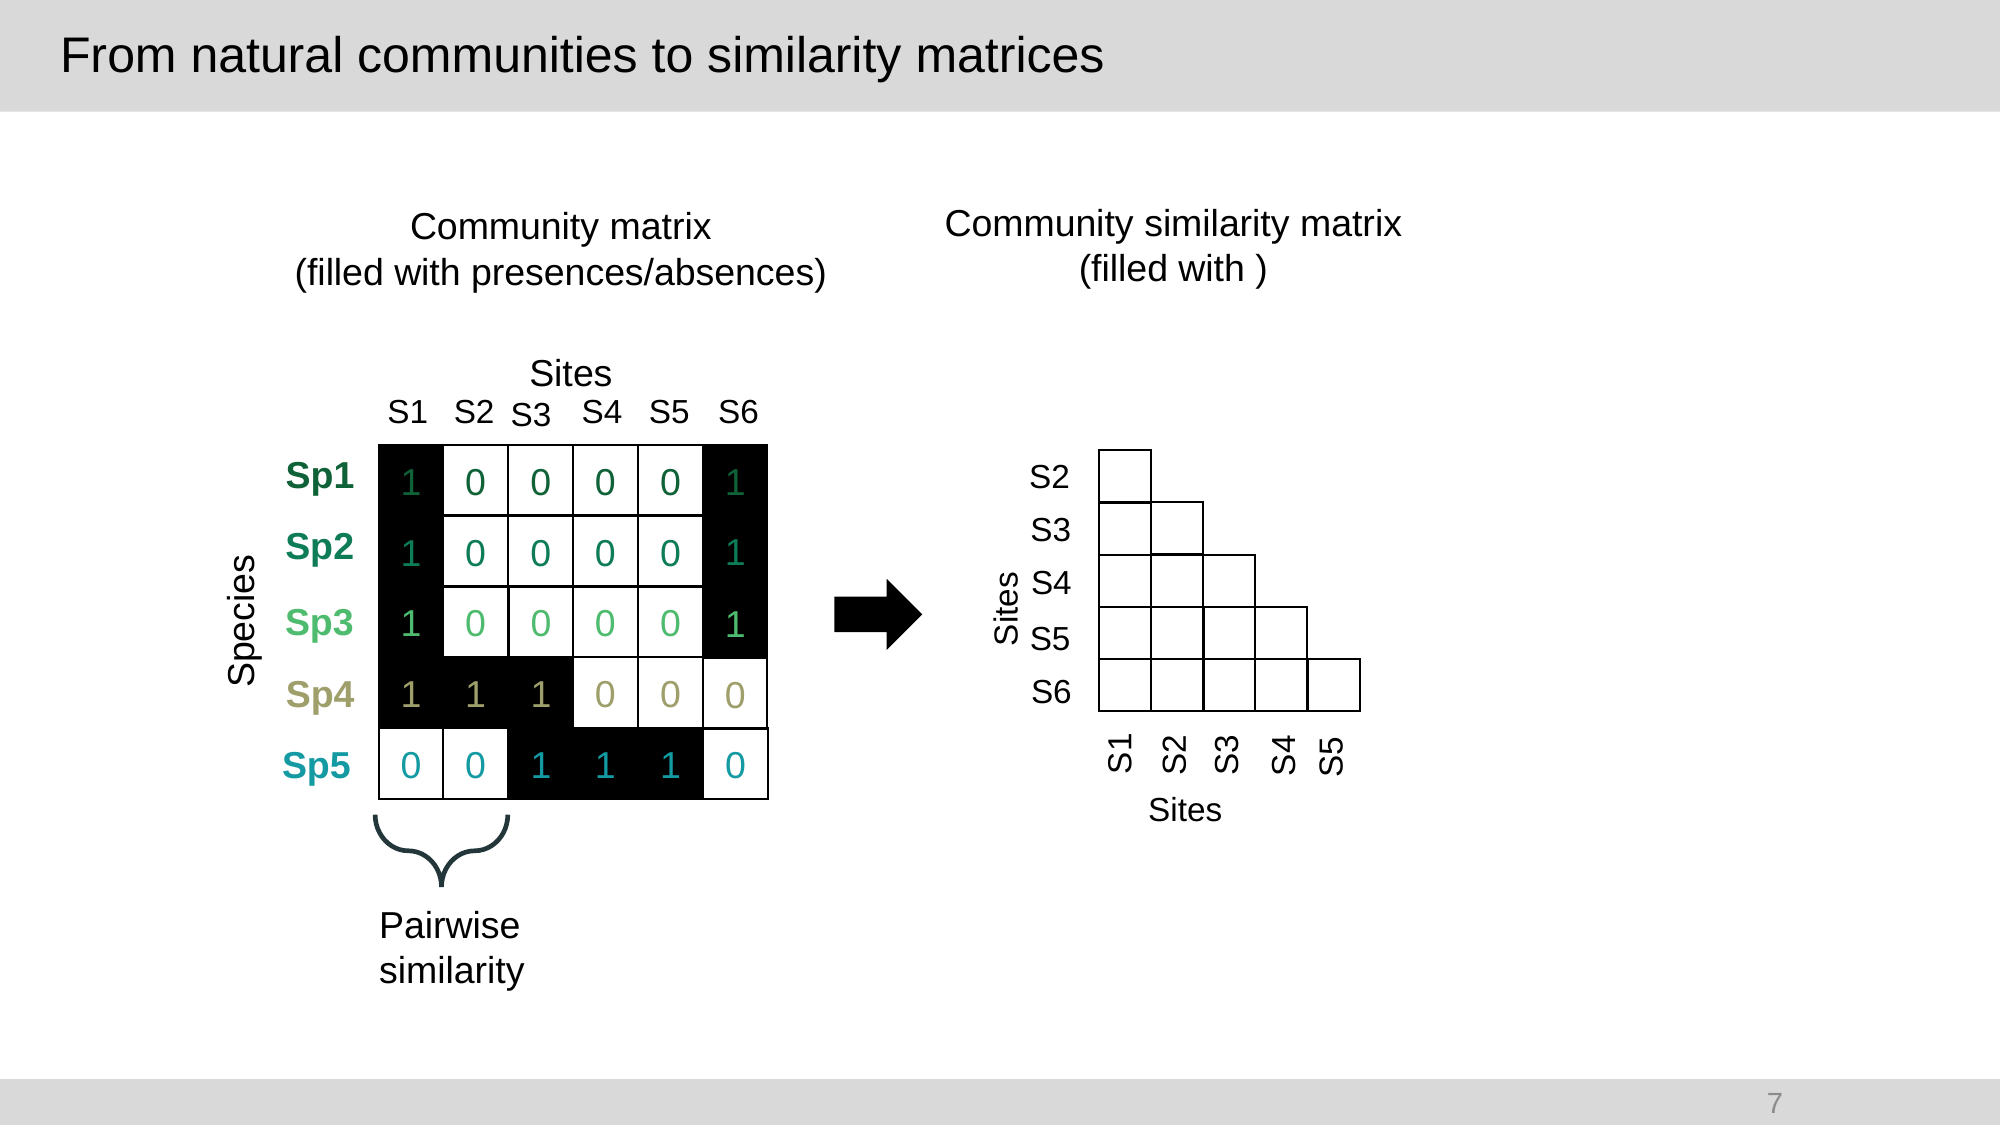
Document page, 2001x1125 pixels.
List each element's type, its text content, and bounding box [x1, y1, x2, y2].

footer [0, 1079, 1550, 1125]
title From natural communities to similarity matrices [0, 0, 2000, 112]
text_box Community matrix (filled with presences/absences) [279, 195, 842, 300]
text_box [976, 448, 1360, 838]
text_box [209, 341, 781, 811]
text_box [833, 576, 924, 653]
slide_number 7 [1550, 1079, 2000, 1125]
text_box [374, 814, 509, 887]
text_box Pairwise similarity [364, 893, 540, 999]
